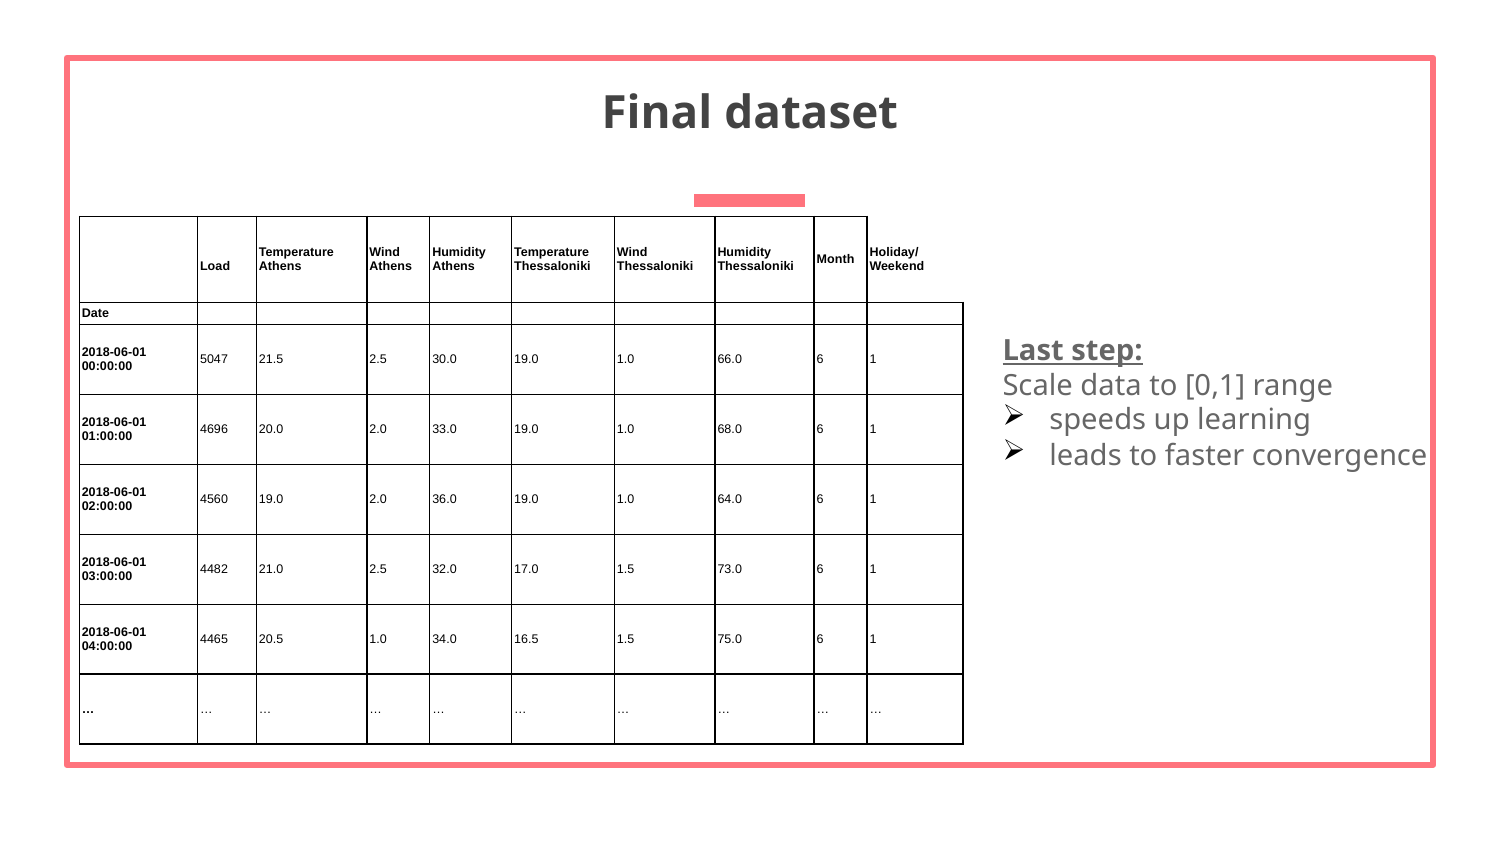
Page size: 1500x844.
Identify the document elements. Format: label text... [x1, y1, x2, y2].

table_cell 1 [868, 325, 962, 394]
table_header Temperature Thessaloniki [512, 217, 614, 302]
table_cell 20.5 [257, 605, 366, 673]
table_cell … [615, 675, 714, 743]
table_cell 19.0 [512, 325, 614, 394]
table_cell 64.0 [716, 465, 813, 534]
table_cell 73.0 [716, 535, 813, 604]
table_cell 6 [815, 605, 866, 673]
table_header Holiday/ Weekend [868, 216, 963, 302]
table_cell … [430, 675, 511, 743]
table_cell … [80, 675, 197, 743]
table_cell 1 [868, 535, 962, 604]
table_cell … [815, 675, 866, 743]
table_cell [615, 303, 714, 324]
table_cell 33.0 [430, 395, 511, 464]
table_header [80, 217, 197, 302]
table_cell [512, 303, 614, 324]
table_cell … [868, 675, 962, 743]
table_cell [430, 303, 511, 324]
table_cell 1.0 [615, 395, 714, 464]
table_cell [368, 303, 429, 324]
table_cell … [368, 675, 429, 743]
table_cell 2018-06-01 00:00:00 [80, 325, 197, 394]
table_cell 66.0 [716, 325, 813, 394]
table_cell 2018-06-01 04:00:00 [80, 605, 197, 673]
table_header Humidity Athens [430, 217, 511, 302]
table_cell 16.5 [512, 605, 614, 673]
table_cell … [257, 675, 366, 743]
table_cell [868, 303, 962, 324]
table_cell 4465 [198, 605, 256, 673]
table_cell 1.0 [615, 465, 714, 534]
table_cell 68.0 [716, 395, 813, 464]
table_cell 2018-06-01 01:00:00 [80, 395, 197, 464]
table_cell 5047 [198, 325, 256, 394]
table_cell 6 [815, 465, 866, 534]
table_header Wind Athens [368, 217, 429, 302]
table_cell 1.0 [368, 605, 429, 673]
table_cell 1.5 [615, 605, 714, 673]
table_cell 20.0 [257, 395, 366, 464]
table_cell Date [80, 303, 197, 324]
table_cell 2.5 [368, 535, 429, 604]
table_cell 2.0 [368, 465, 429, 534]
table_cell … [512, 675, 614, 743]
table_cell 4696 [198, 395, 256, 464]
table_cell 2018-06-01 03:00:00 [80, 535, 197, 604]
table_header Humidity Thessaloniki [716, 217, 813, 302]
table_cell 1 [868, 465, 962, 534]
table_header Temperature Athens [257, 217, 366, 302]
table_header Wind Thessaloniki [615, 217, 714, 302]
table_cell 36.0 [430, 465, 511, 534]
text_box Last step: Scale data to [0,1] range speeds up learning leads to faster convergence [987, 323, 1451, 479]
table_cell 6 [815, 535, 866, 604]
title Final dataset [0, 35, 1500, 186]
table_cell 19.0 [512, 465, 614, 534]
table_cell 21.0 [257, 535, 366, 604]
table_header Load [198, 217, 256, 302]
table_cell 4482 [198, 535, 256, 604]
table_cell … [198, 675, 256, 743]
table_cell 6 [815, 395, 866, 464]
table_cell 32.0 [430, 535, 511, 604]
table_cell [815, 303, 866, 324]
table_cell 4560 [198, 465, 256, 534]
table_cell [716, 303, 813, 324]
table_cell 2018-06-01 02:00:00 [80, 465, 197, 534]
table_cell 2.0 [368, 395, 429, 464]
table_cell 19.0 [512, 395, 614, 464]
table_cell 1 [868, 395, 962, 464]
table_cell 75.0 [716, 605, 813, 673]
table_cell 1 [868, 605, 962, 673]
table_cell 6 [815, 325, 866, 394]
table_cell 34.0 [430, 605, 511, 673]
table_cell 1.5 [615, 535, 714, 604]
table_cell 1.0 [615, 325, 714, 394]
table_cell [198, 303, 256, 324]
table_cell 17.0 [512, 535, 614, 604]
table_cell 2.5 [368, 325, 429, 394]
table_cell 19.0 [257, 465, 366, 534]
table_cell [257, 303, 366, 324]
table_cell … [716, 675, 813, 743]
table_cell 30.0 [430, 325, 511, 394]
table_cell 21.5 [257, 325, 366, 394]
table_header Month [815, 217, 866, 302]
